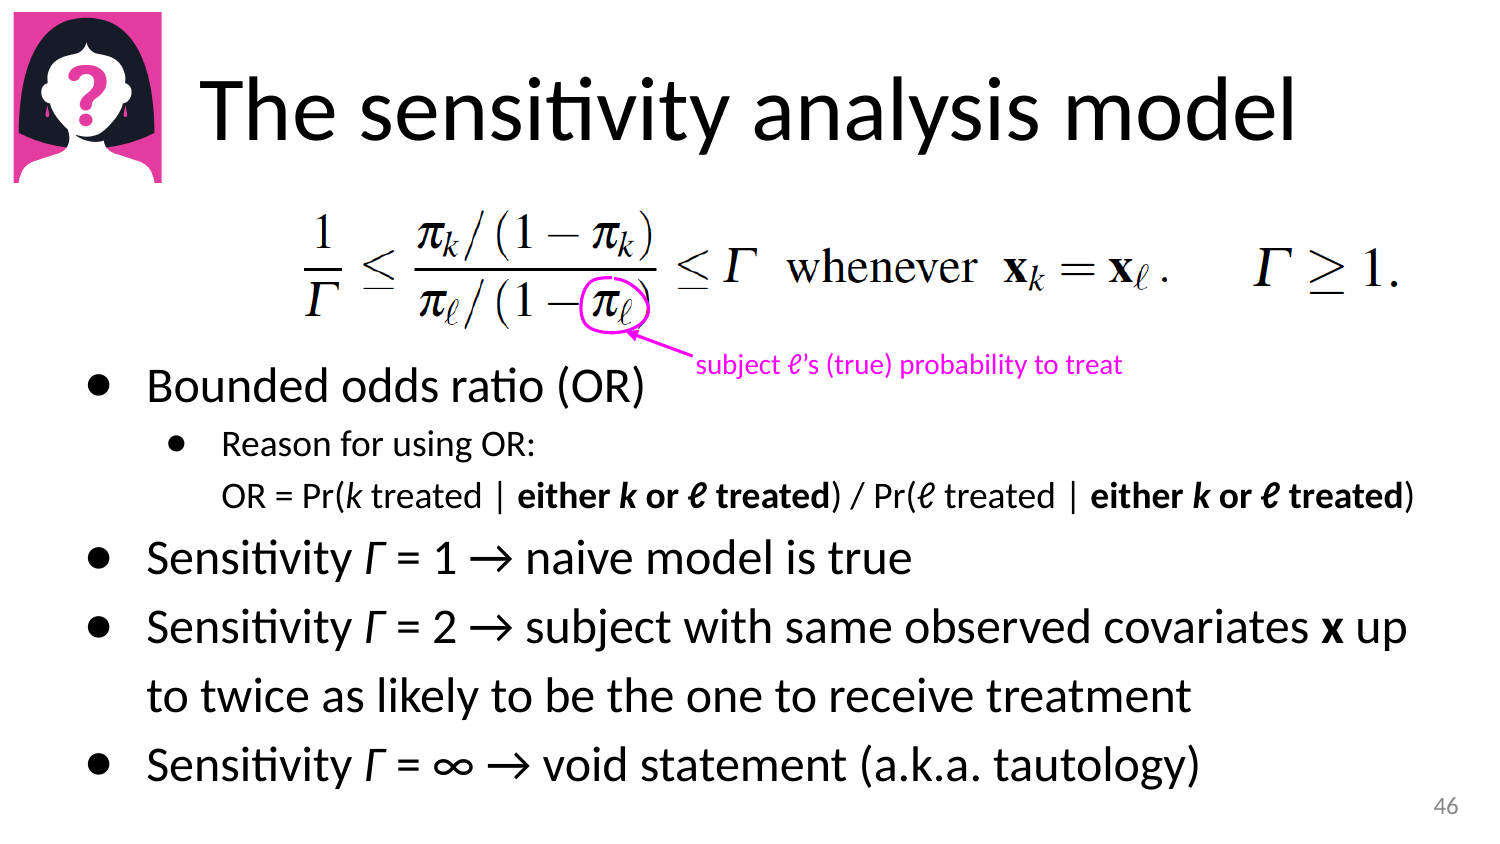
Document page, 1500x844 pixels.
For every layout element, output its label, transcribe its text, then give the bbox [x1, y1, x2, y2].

picture [1242, 235, 1411, 300]
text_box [625, 331, 693, 357]
picture [13, 12, 162, 183]
list Bounded odds ratio (OR) Reason for using OR: OR = Pr(k treated | either k or ℓ treated) / Pr(ℓ treated | either k or ℓ treated) Sensitivity Γ = 1 → naive model is true Sensitivity Γ = 2 → subject with same observed covariates x up to twice as likely to be the one to receive treatment Sensitivity Γ = ∞ → void statement (a.k.a. tautology) [56, 328, 1449, 742]
title The sensitivity analysis model [166, 33, 1425, 175]
text_box subject ℓ’s (true) probability to treat [680, 330, 1430, 404]
picture [272, 185, 1183, 342]
slide_number ‹#› [1123, 782, 1474, 827]
